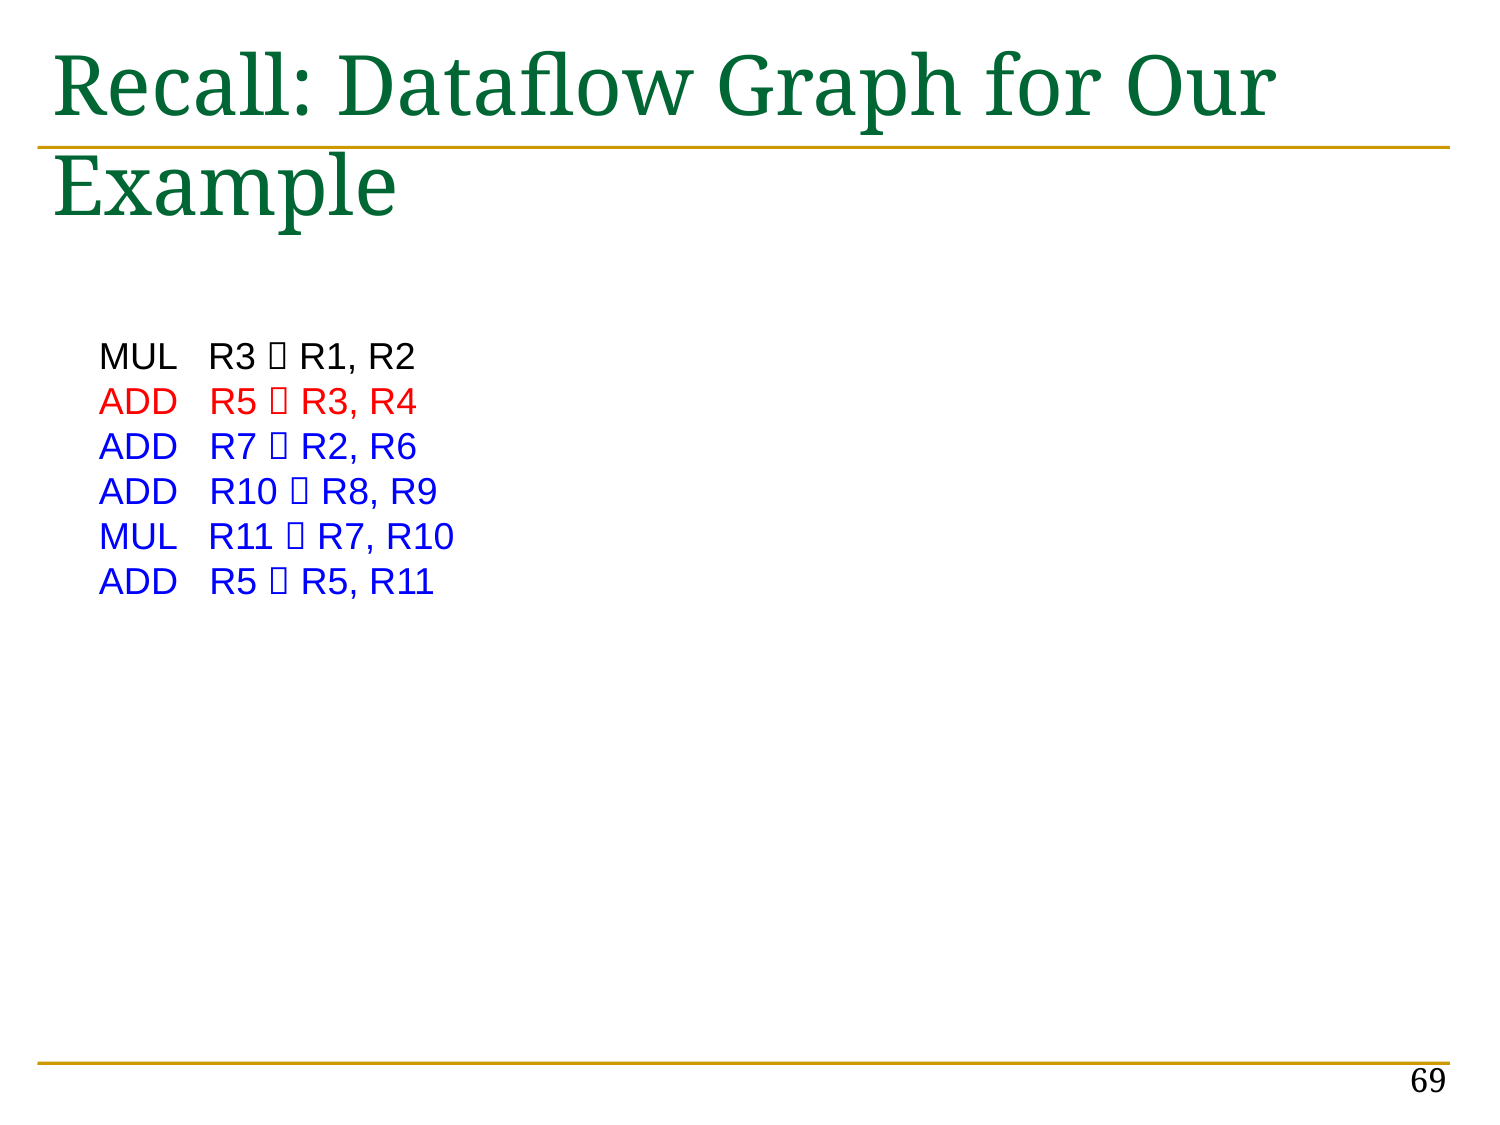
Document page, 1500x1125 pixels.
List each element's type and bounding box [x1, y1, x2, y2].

text_box [84, 324, 470, 610]
slide_number [1111, 1036, 1462, 1112]
title [37, 24, 1450, 200]
